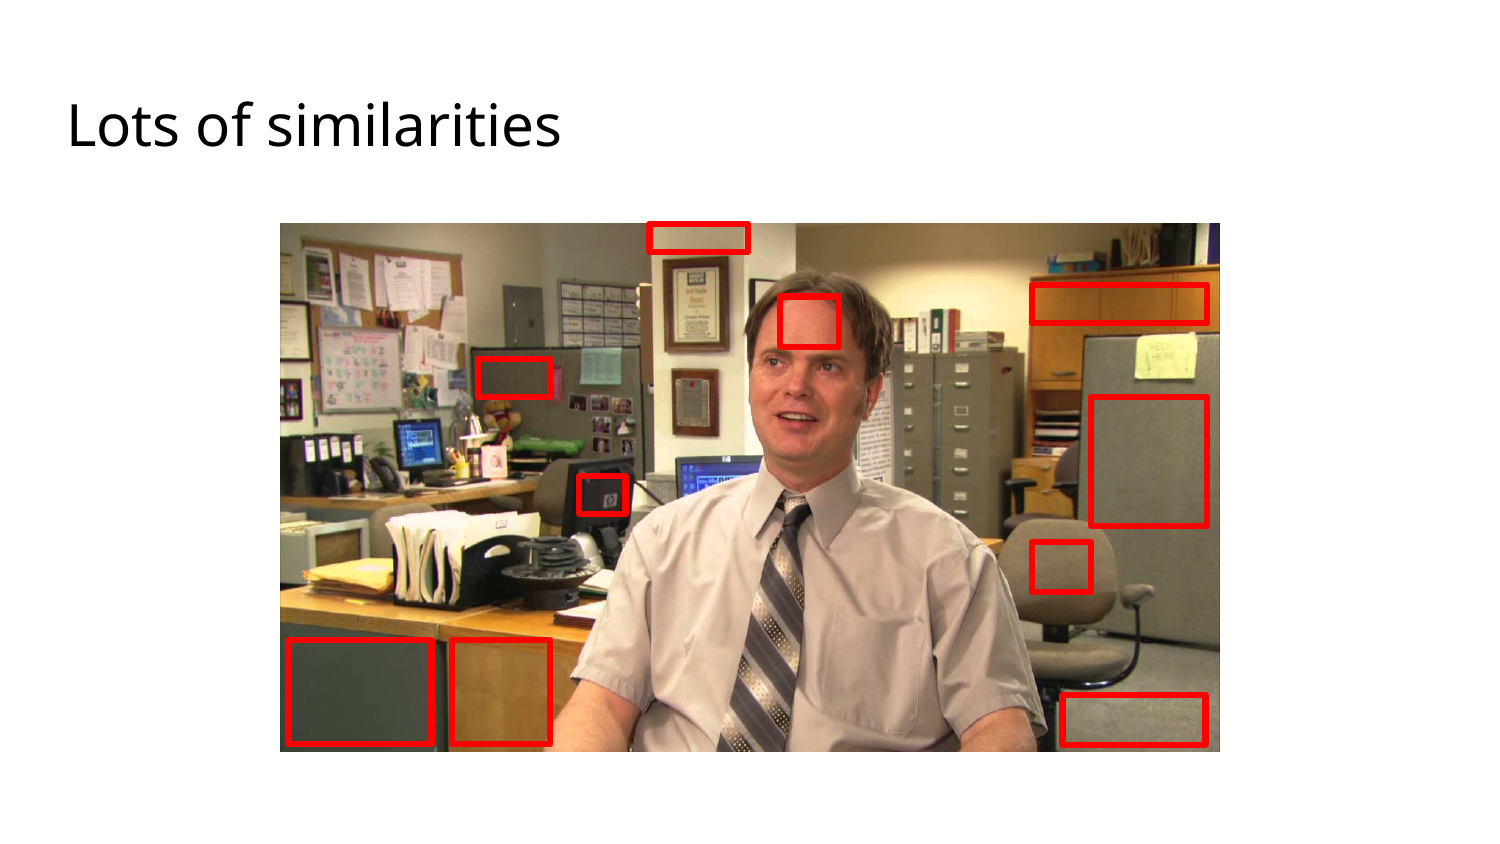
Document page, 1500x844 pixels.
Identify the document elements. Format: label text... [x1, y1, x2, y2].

picture [280, 223, 1220, 752]
title Lots of similarities [51, 72, 1449, 167]
